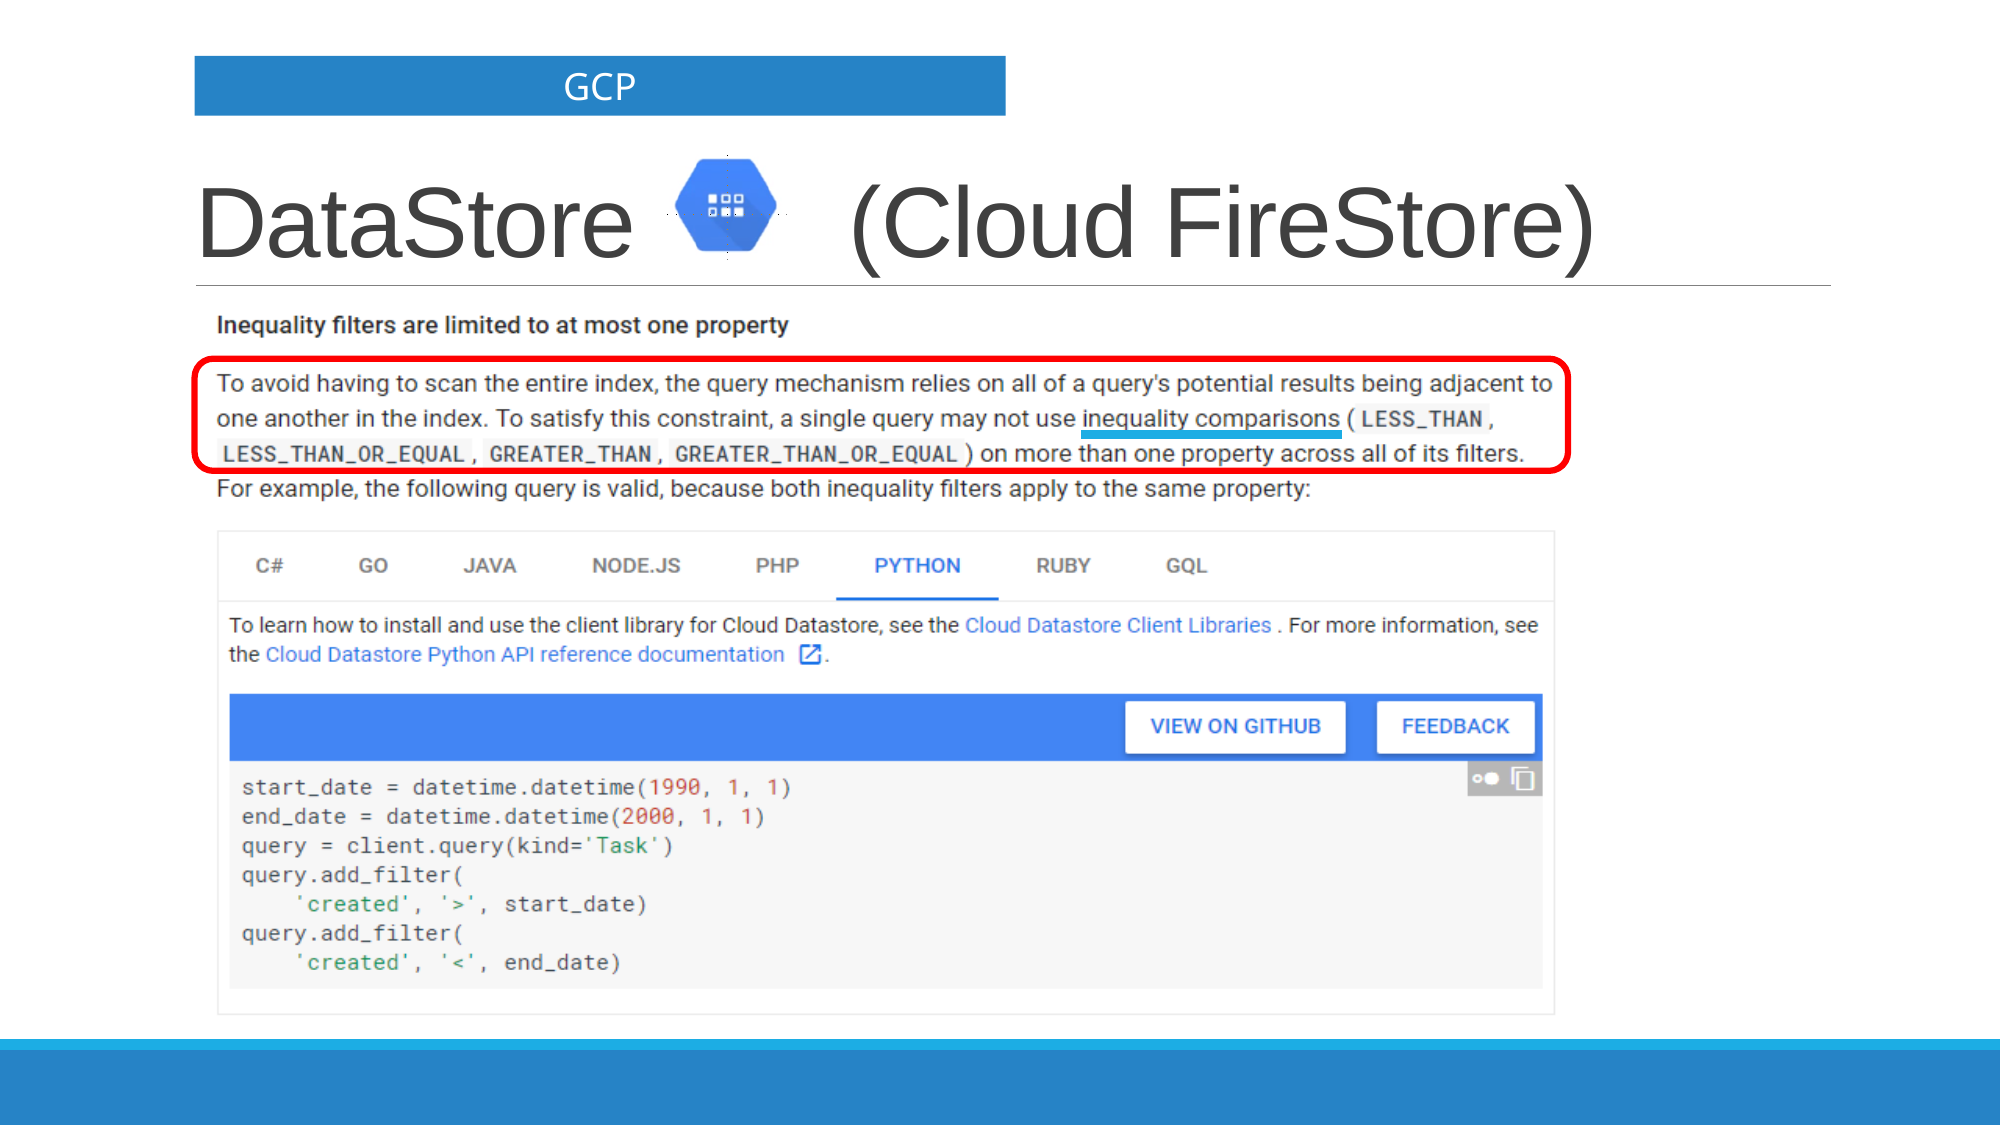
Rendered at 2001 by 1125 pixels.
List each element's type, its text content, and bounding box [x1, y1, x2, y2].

text_box GCP [194, 55, 1006, 116]
picture [659, 154, 787, 261]
title DataStore (Cloud FireStore) [180, 116, 1830, 285]
picture [194, 297, 1569, 1025]
